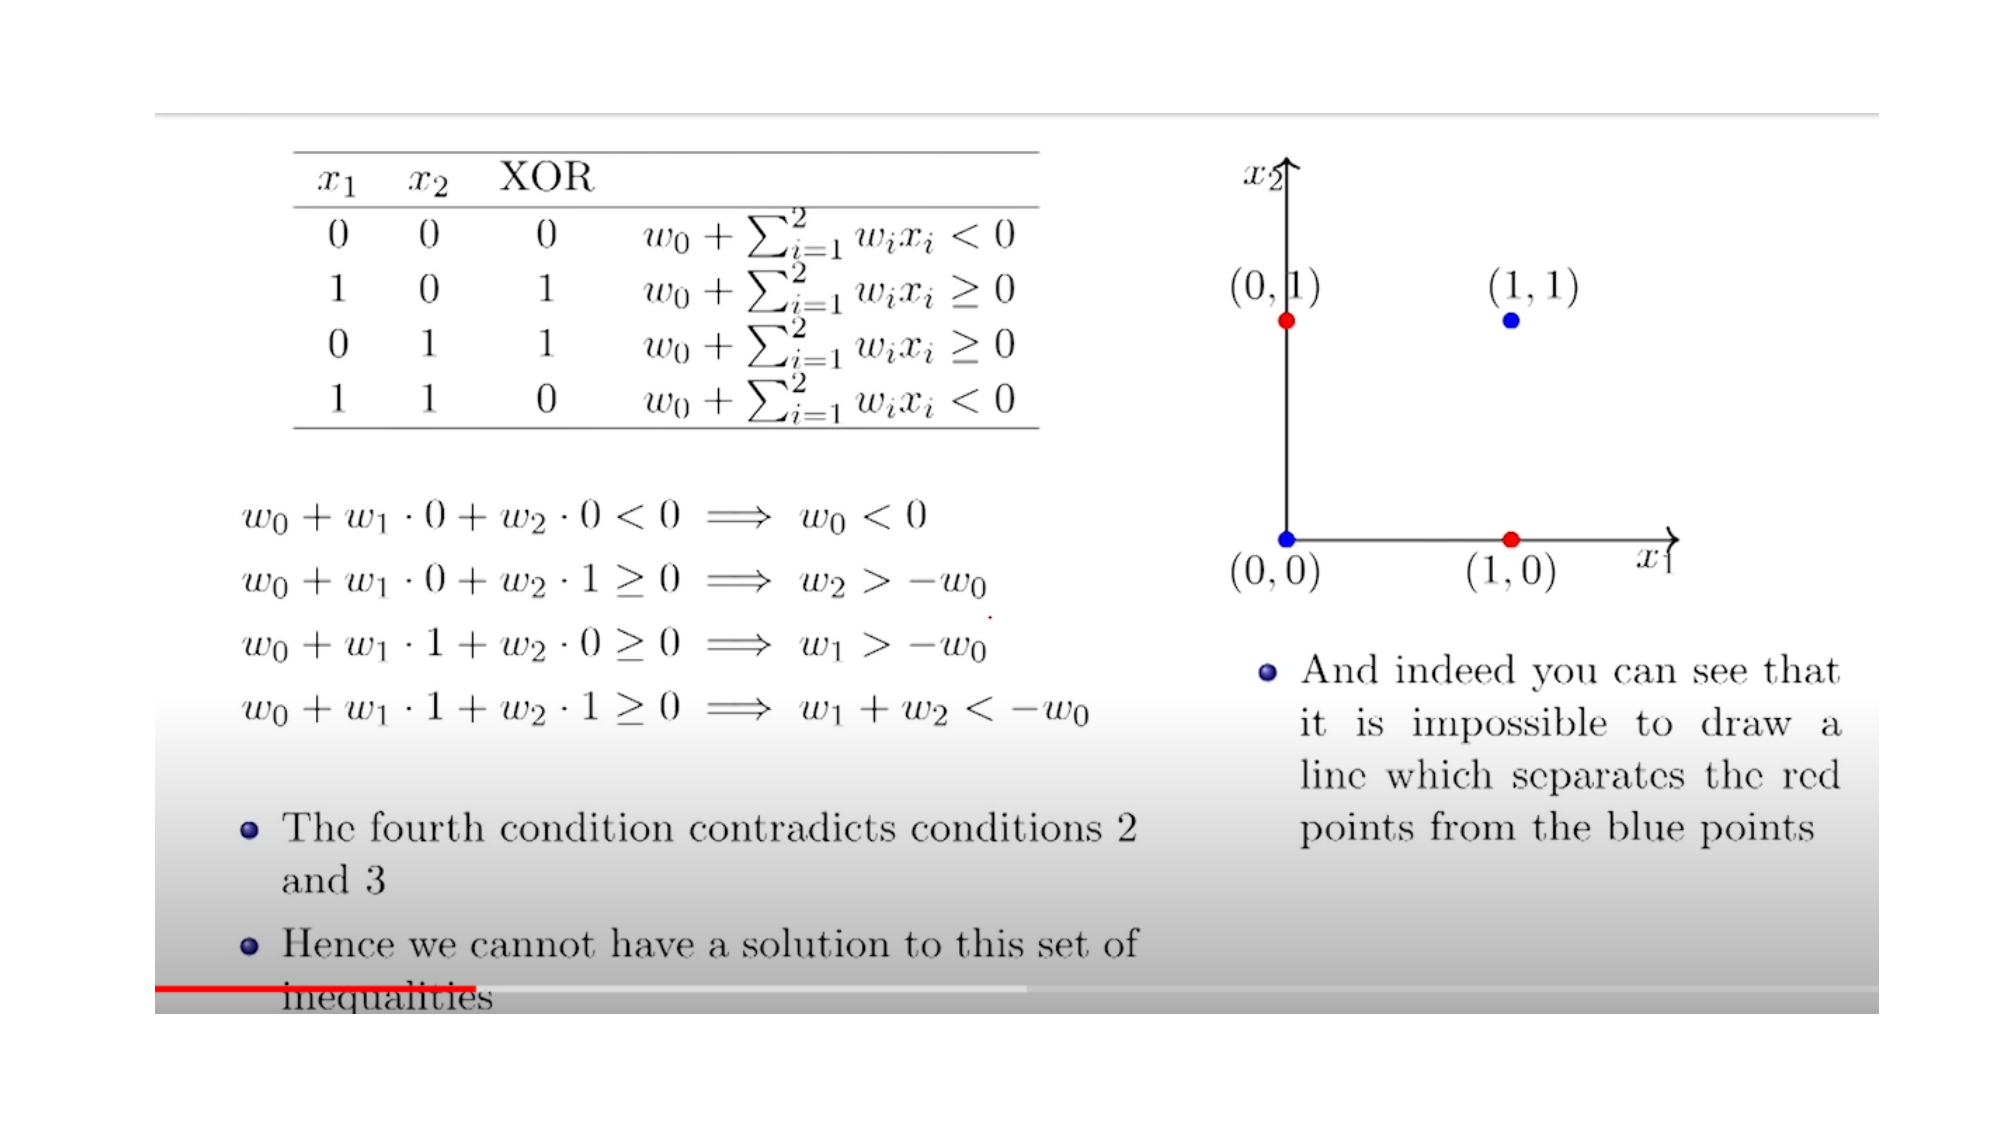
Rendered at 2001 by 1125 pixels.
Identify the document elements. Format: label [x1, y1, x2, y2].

list [154, 113, 1879, 1014]
